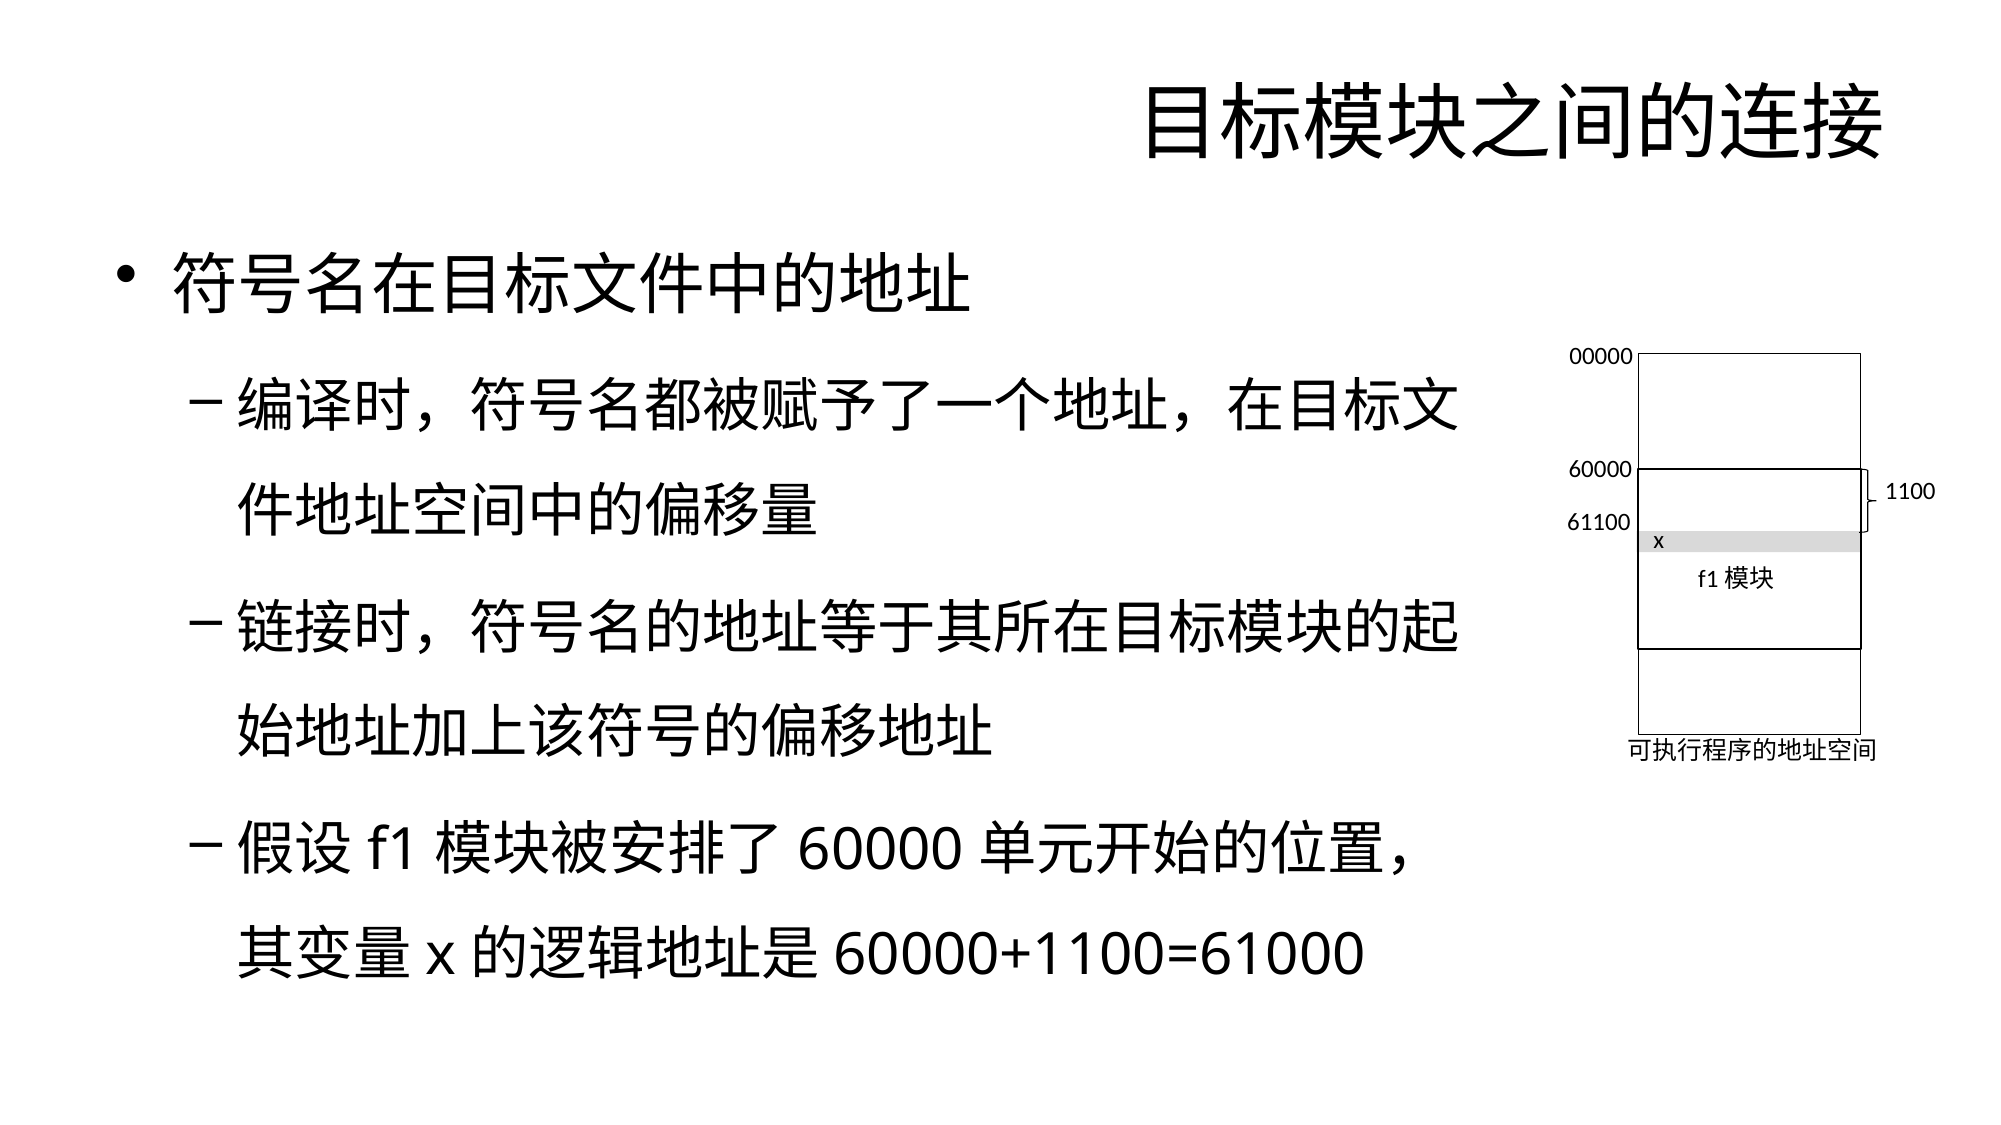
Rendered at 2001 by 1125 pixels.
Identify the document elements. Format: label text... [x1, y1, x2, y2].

title 目标模块之间的连接 [99, 44, 1901, 195]
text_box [1559, 339, 1951, 782]
list 符号名在目标文件中的地址 编译时，符号名都被赋予了一个地址，在目标文件地址空间中的偏移量 链接时，符号名的地址等于其所在目标模块的起始地址加上该符号的偏移地址 假设f1模块被安排了60000单元开始的位置，其变量x的逻辑地址是60000+1100=61000 [99, 193, 1483, 1006]
